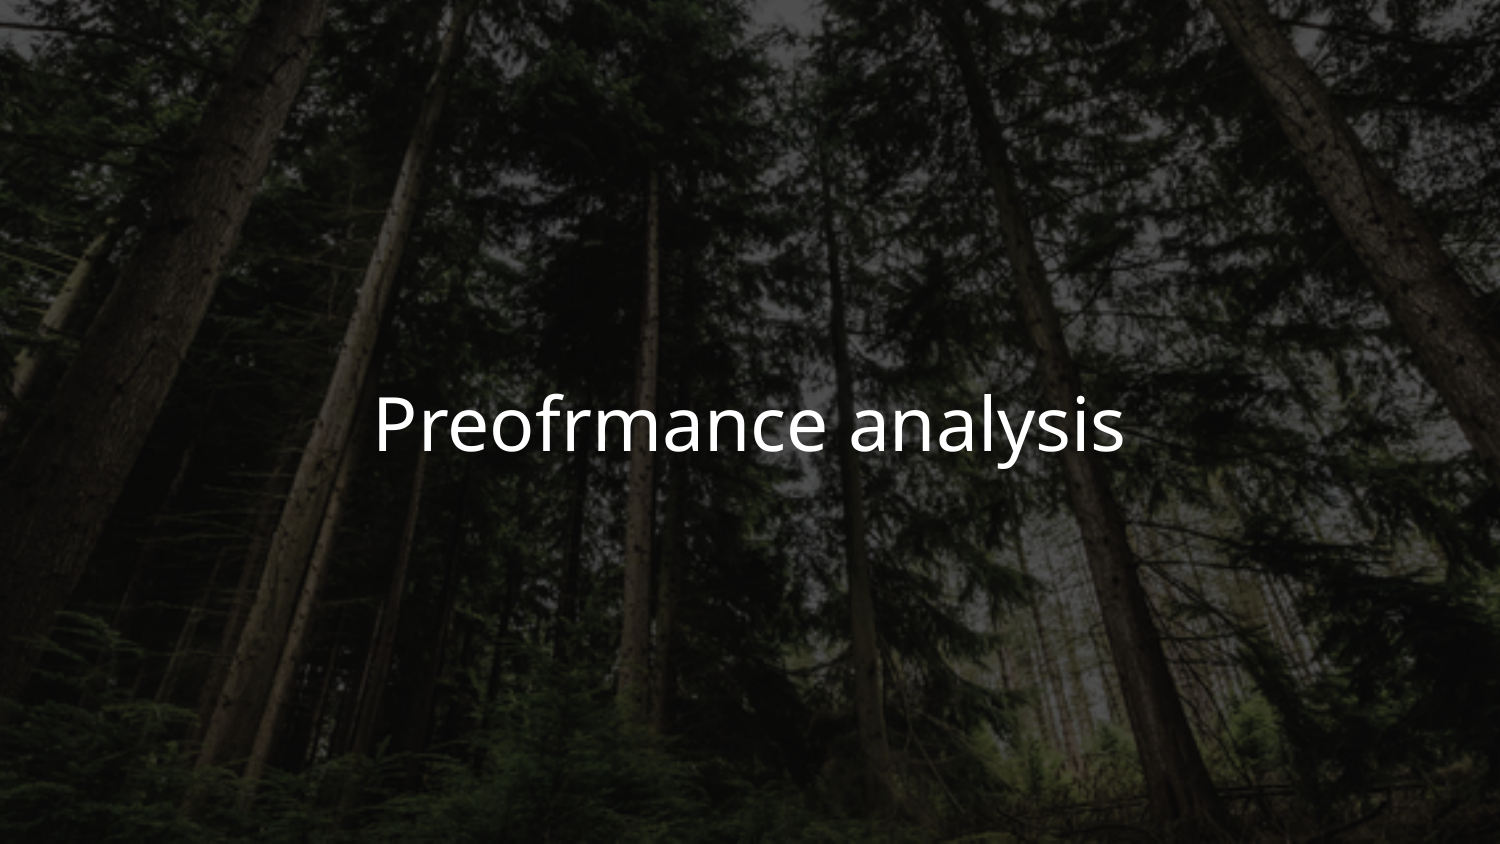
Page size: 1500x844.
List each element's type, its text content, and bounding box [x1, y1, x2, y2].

title Preofrmance analysis [172, 221, 1328, 622]
picture [0, 0, 1500, 844]
